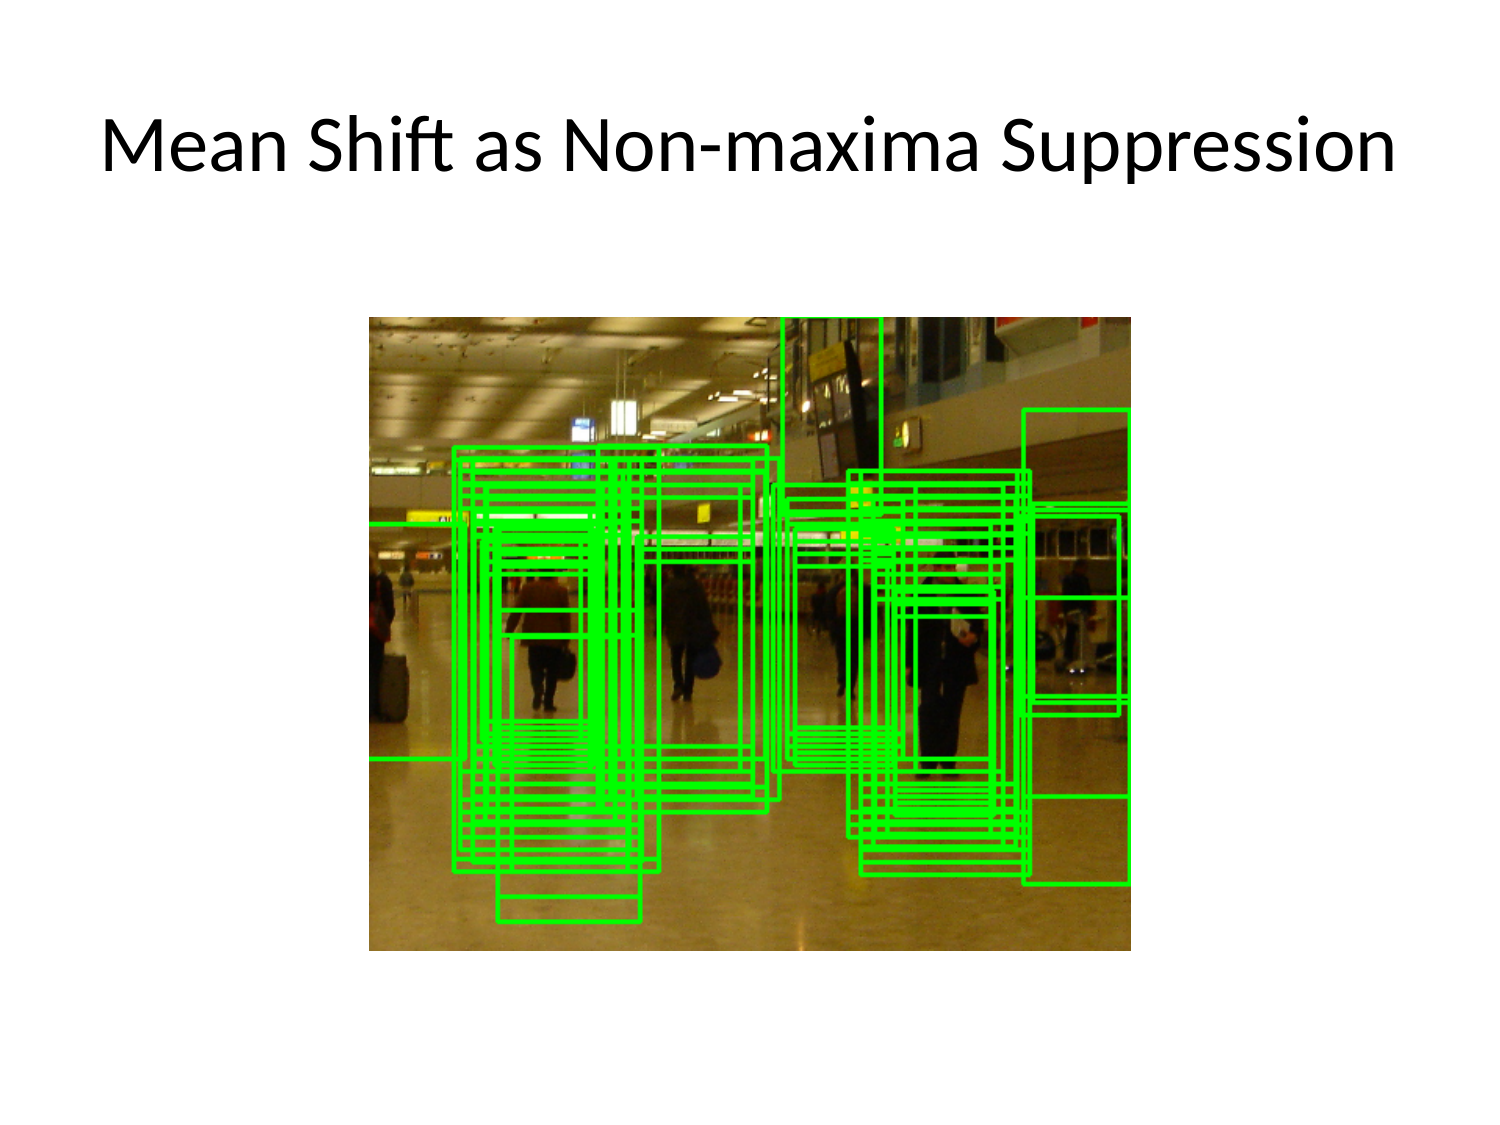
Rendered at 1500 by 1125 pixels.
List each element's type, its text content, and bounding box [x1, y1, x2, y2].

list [369, 316, 1131, 951]
title Mean Shift as Non-maxima Suppression [75, 45, 1425, 233]
